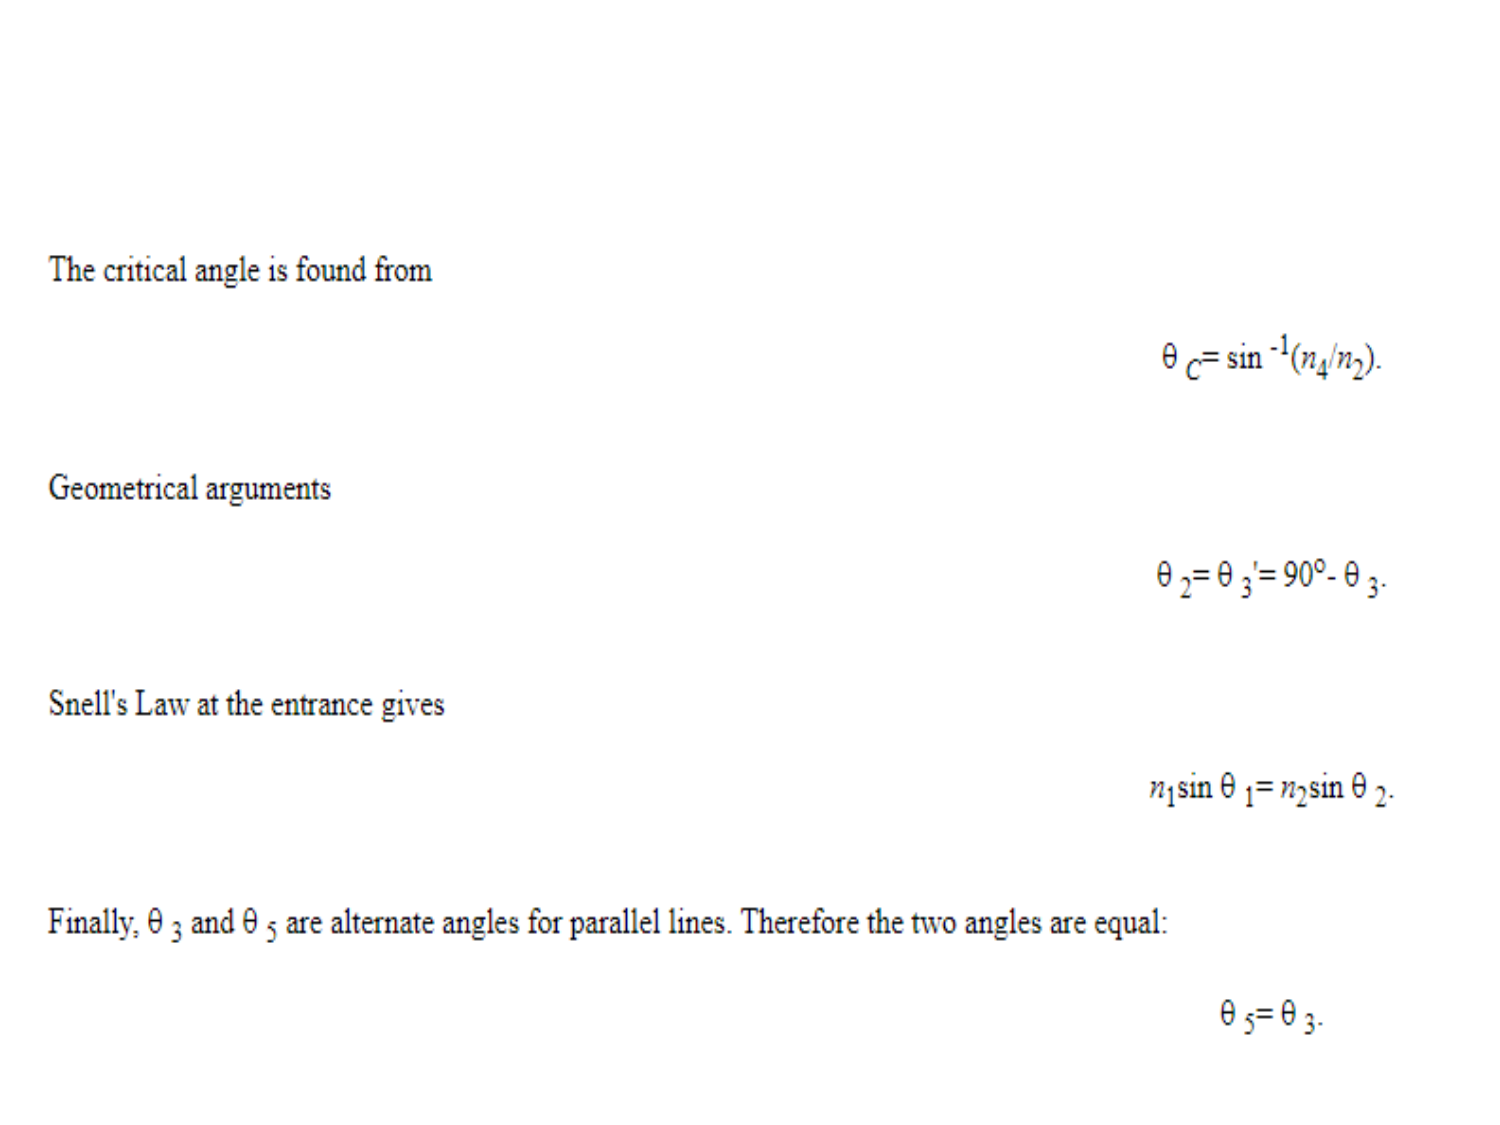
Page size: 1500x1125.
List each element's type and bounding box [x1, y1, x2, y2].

picture [43, 238, 1457, 1067]
